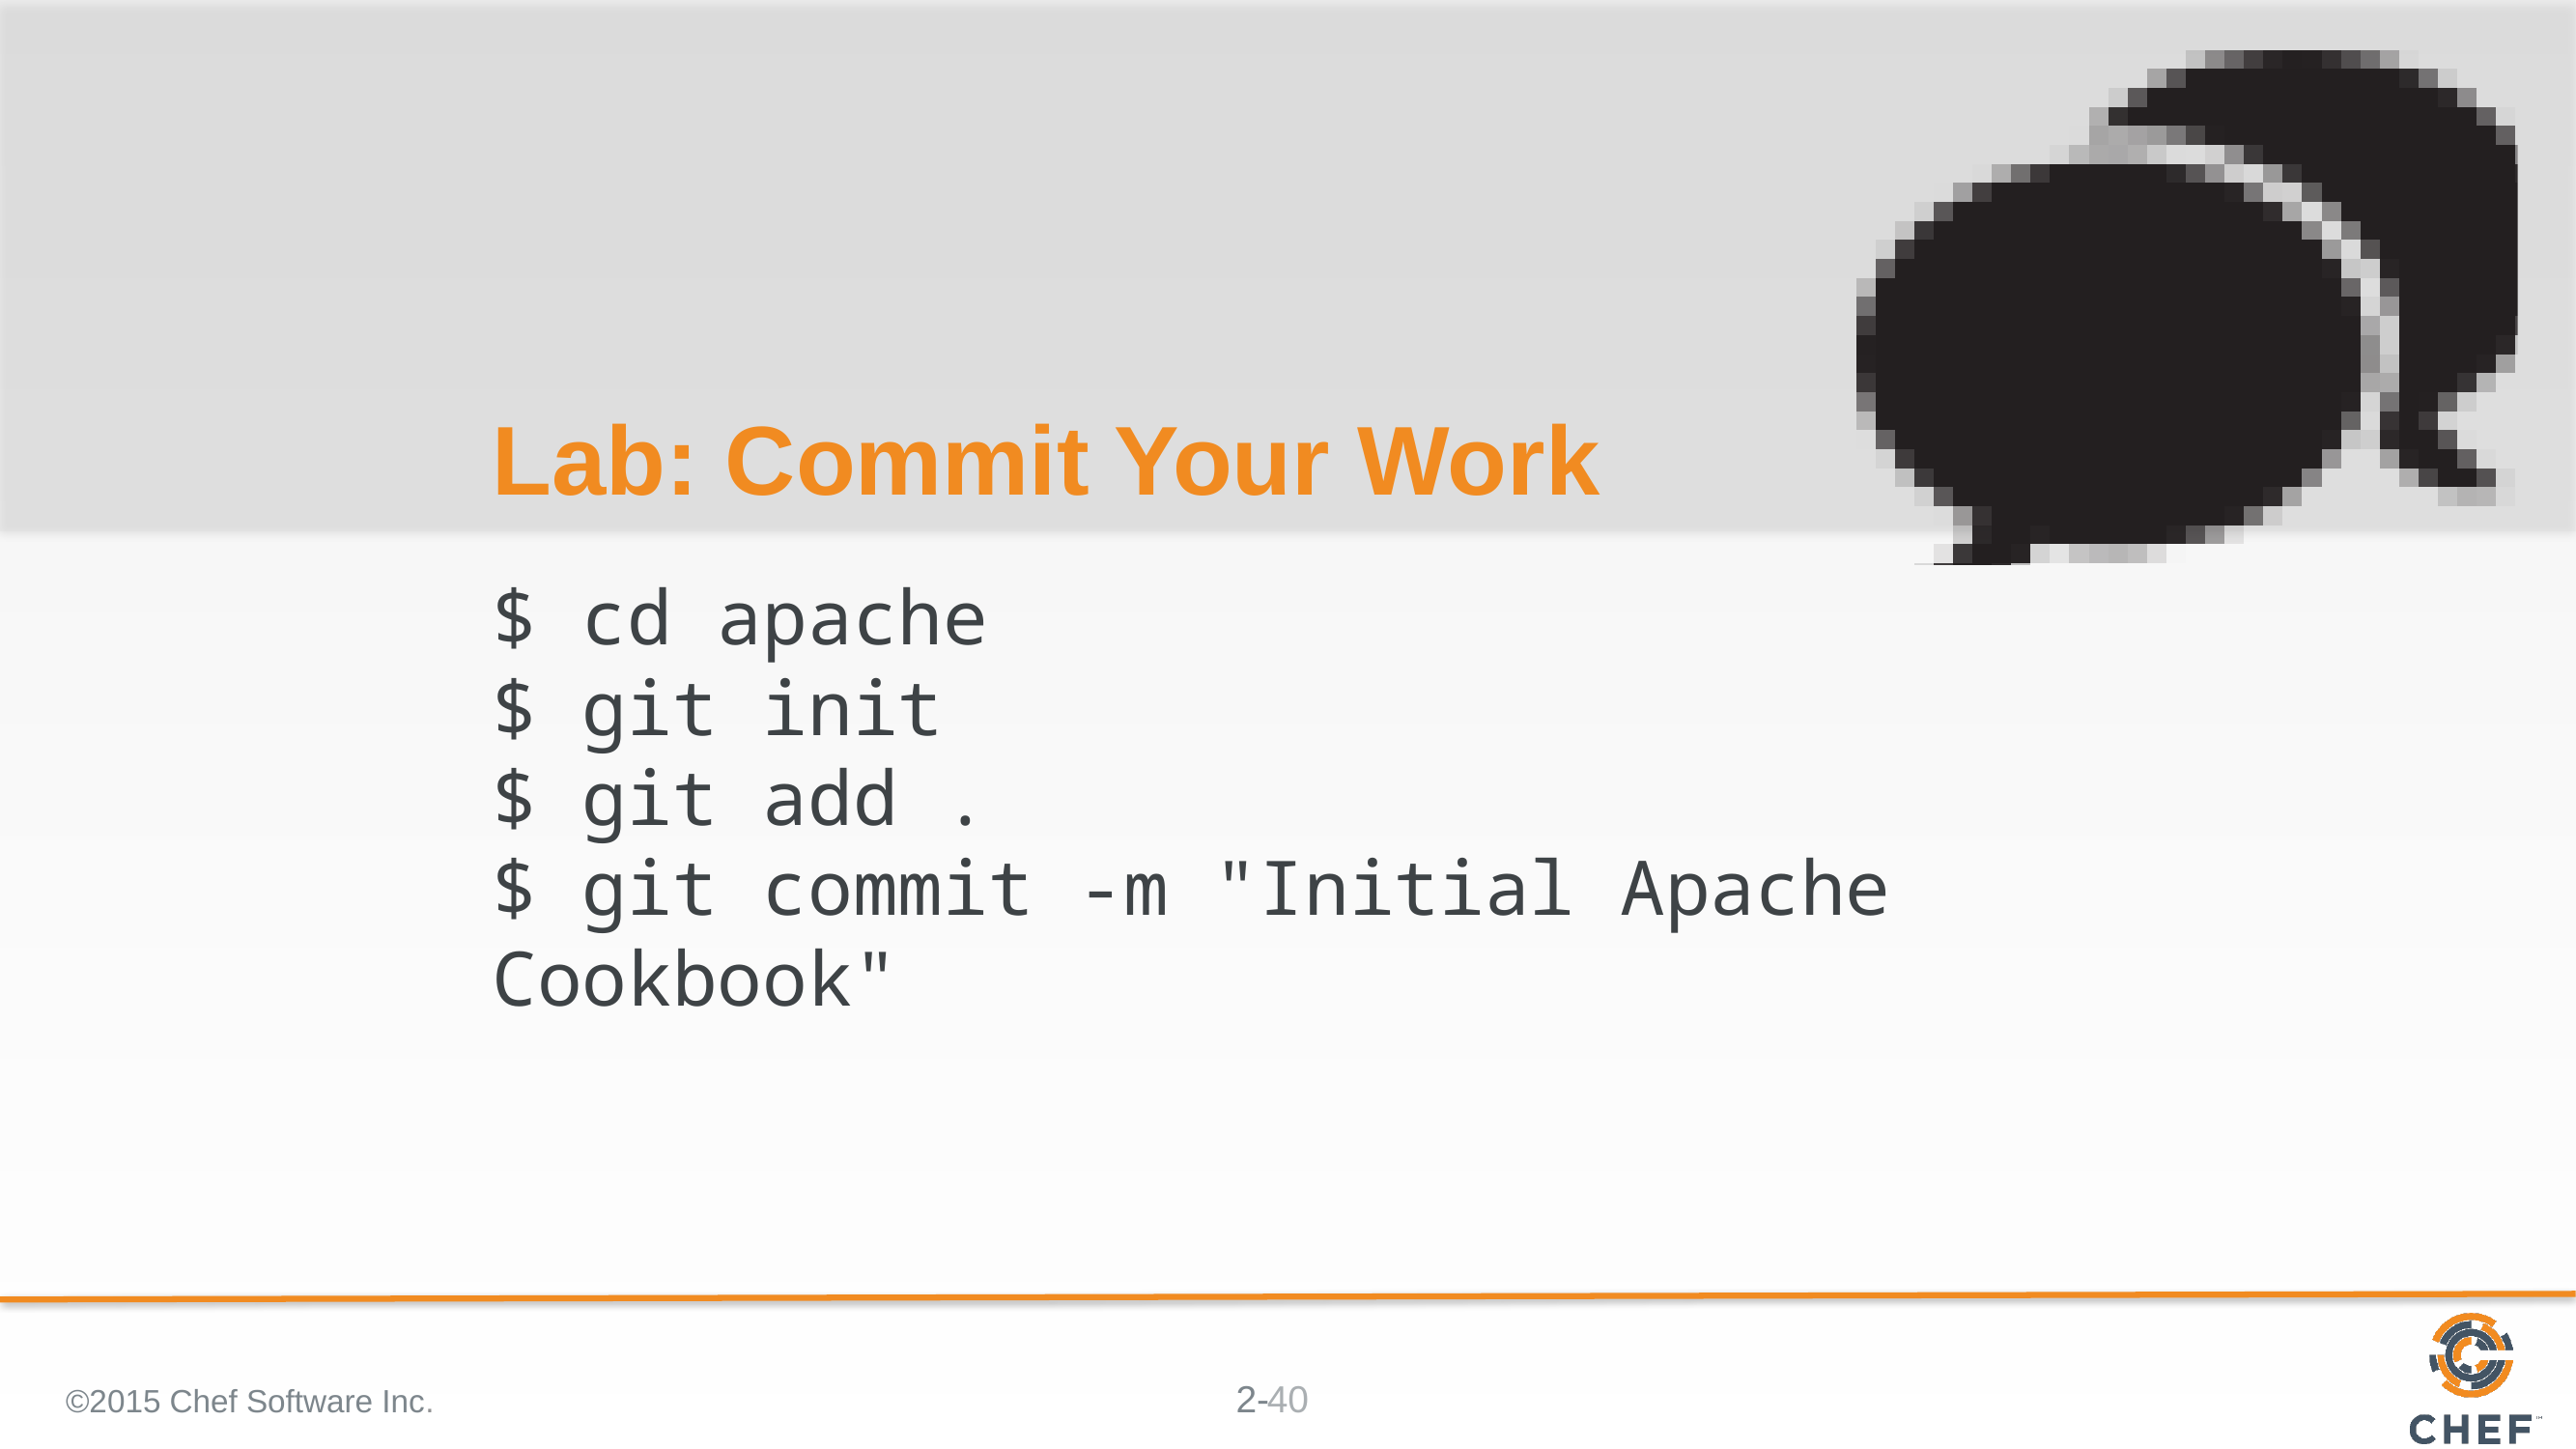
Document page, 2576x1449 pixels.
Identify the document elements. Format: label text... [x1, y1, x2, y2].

slide_number 40 [998, 1359, 1578, 1437]
subtitle $ cd apache $ git init $ git add . $ git commit -m "Initial Apache Cookbook" [477, 554, 2217, 959]
picture [2399, 1297, 2550, 1449]
title Lab: Commit Your Work [477, 395, 2217, 531]
footer ©2015 Chef Software Inc. [51, 1359, 952, 1440]
